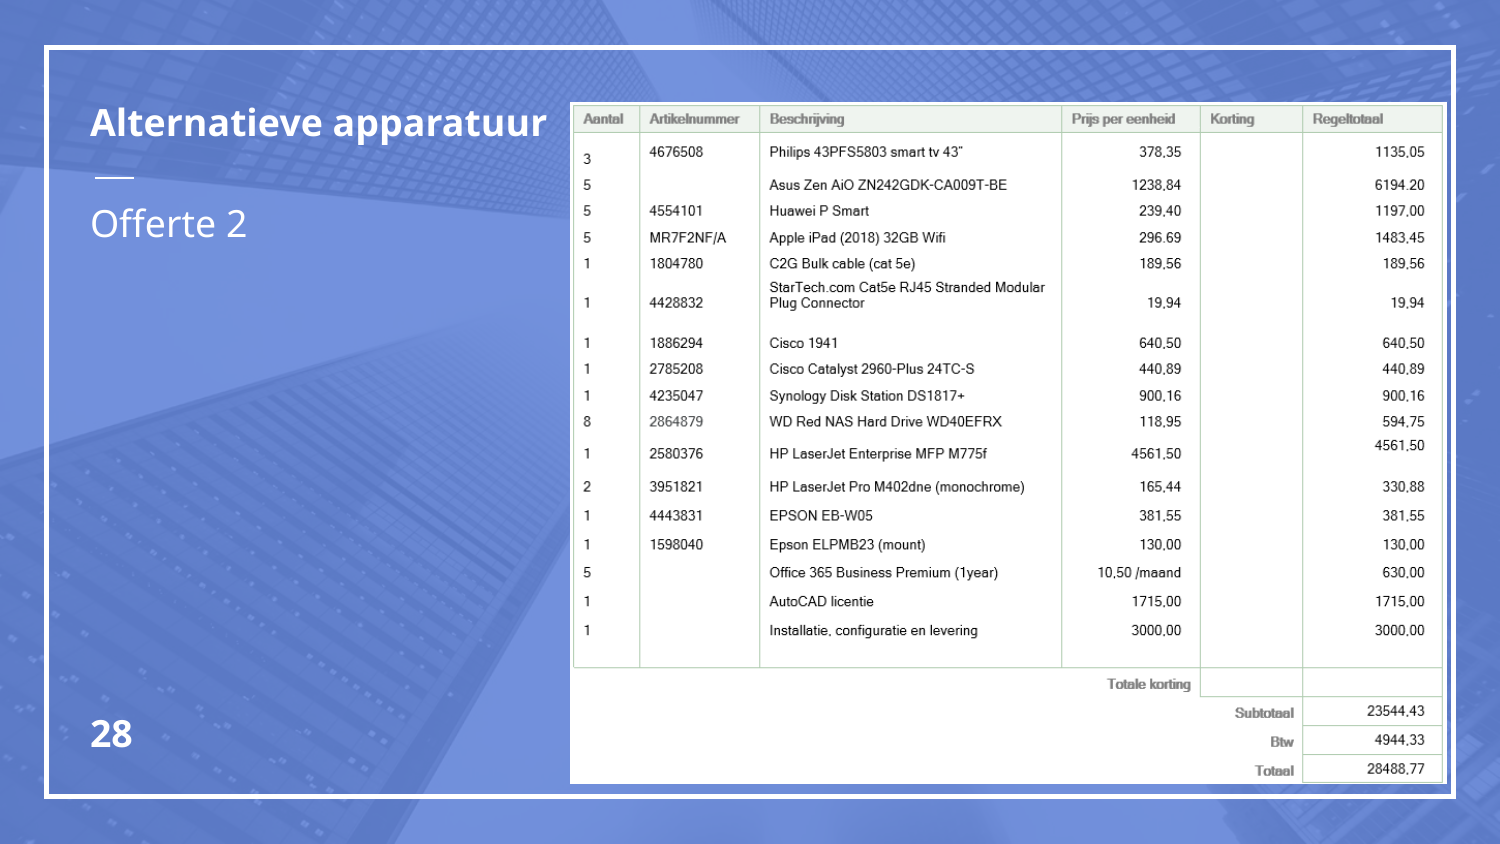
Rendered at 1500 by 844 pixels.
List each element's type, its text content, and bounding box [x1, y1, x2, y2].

title Alternatieve apparatuur [75, 83, 677, 218]
list Offerte 2 [75, 185, 483, 621]
slide_number 28 [75, 687, 165, 777]
picture [570, 102, 1447, 784]
